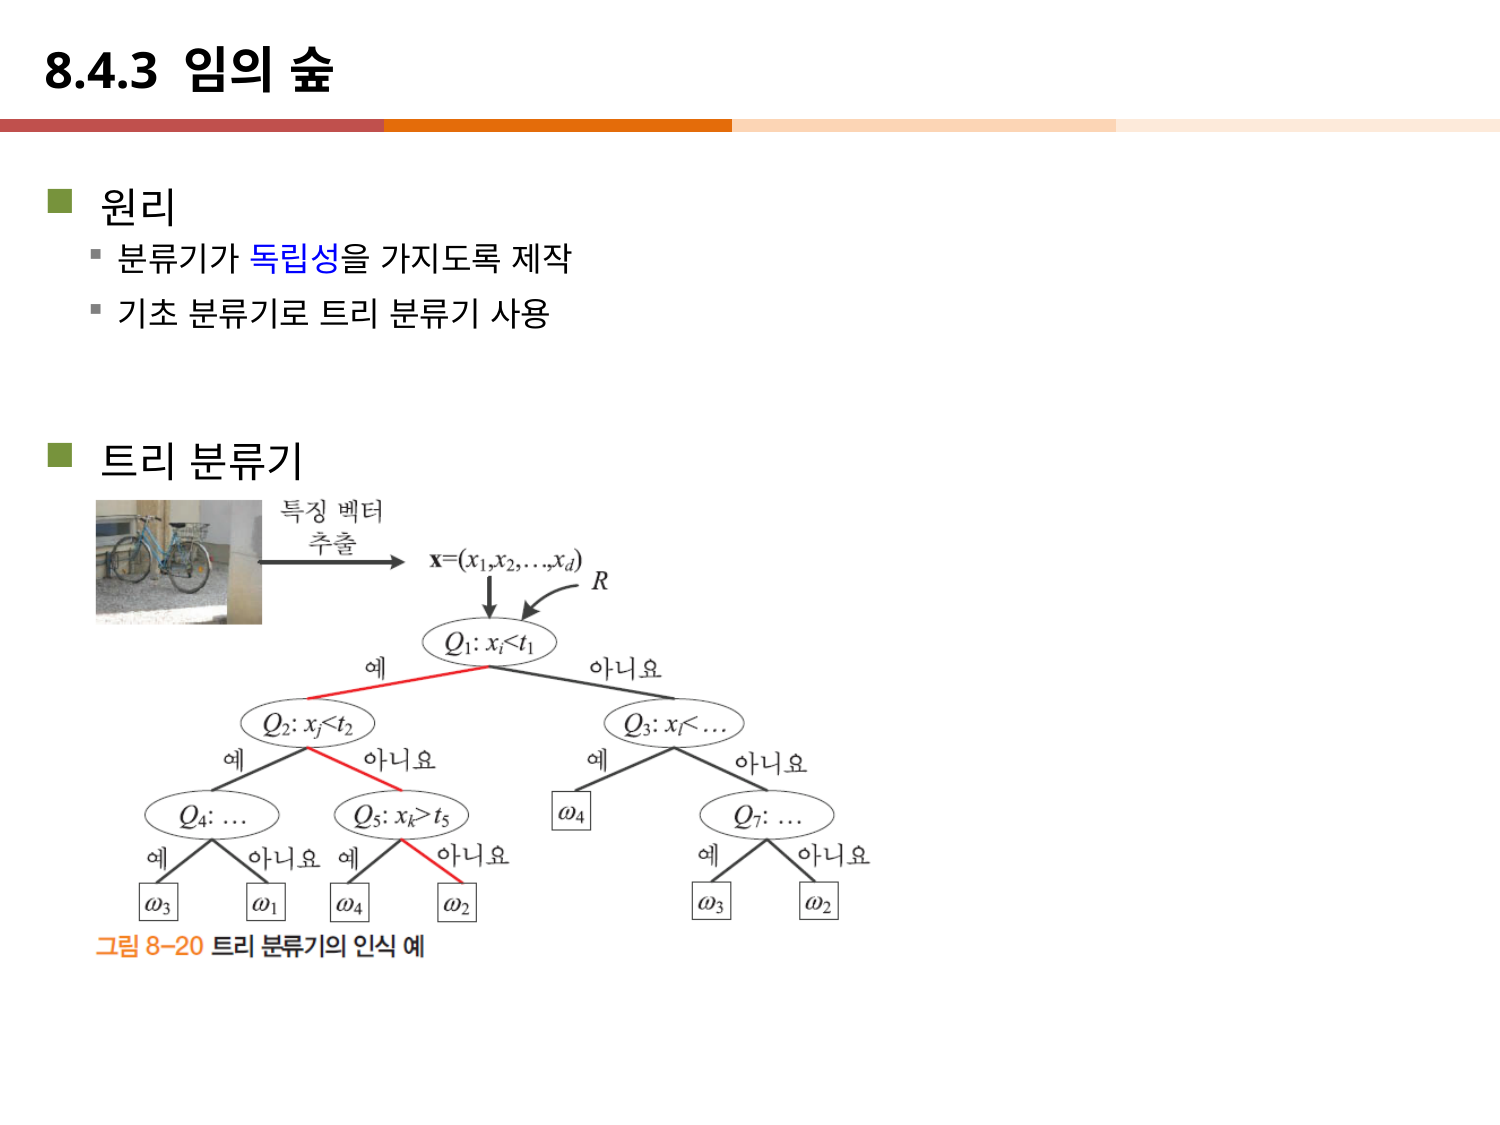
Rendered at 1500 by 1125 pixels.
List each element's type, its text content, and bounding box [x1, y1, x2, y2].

list 원리 분류기가 독립성을 가지도록 제작 기초 분류기로 트리 분류기 사용 트리 분류기 [29, 148, 1471, 1083]
picture [88, 491, 892, 971]
title 8.4.3 임의 숲 [29, 23, 1270, 114]
